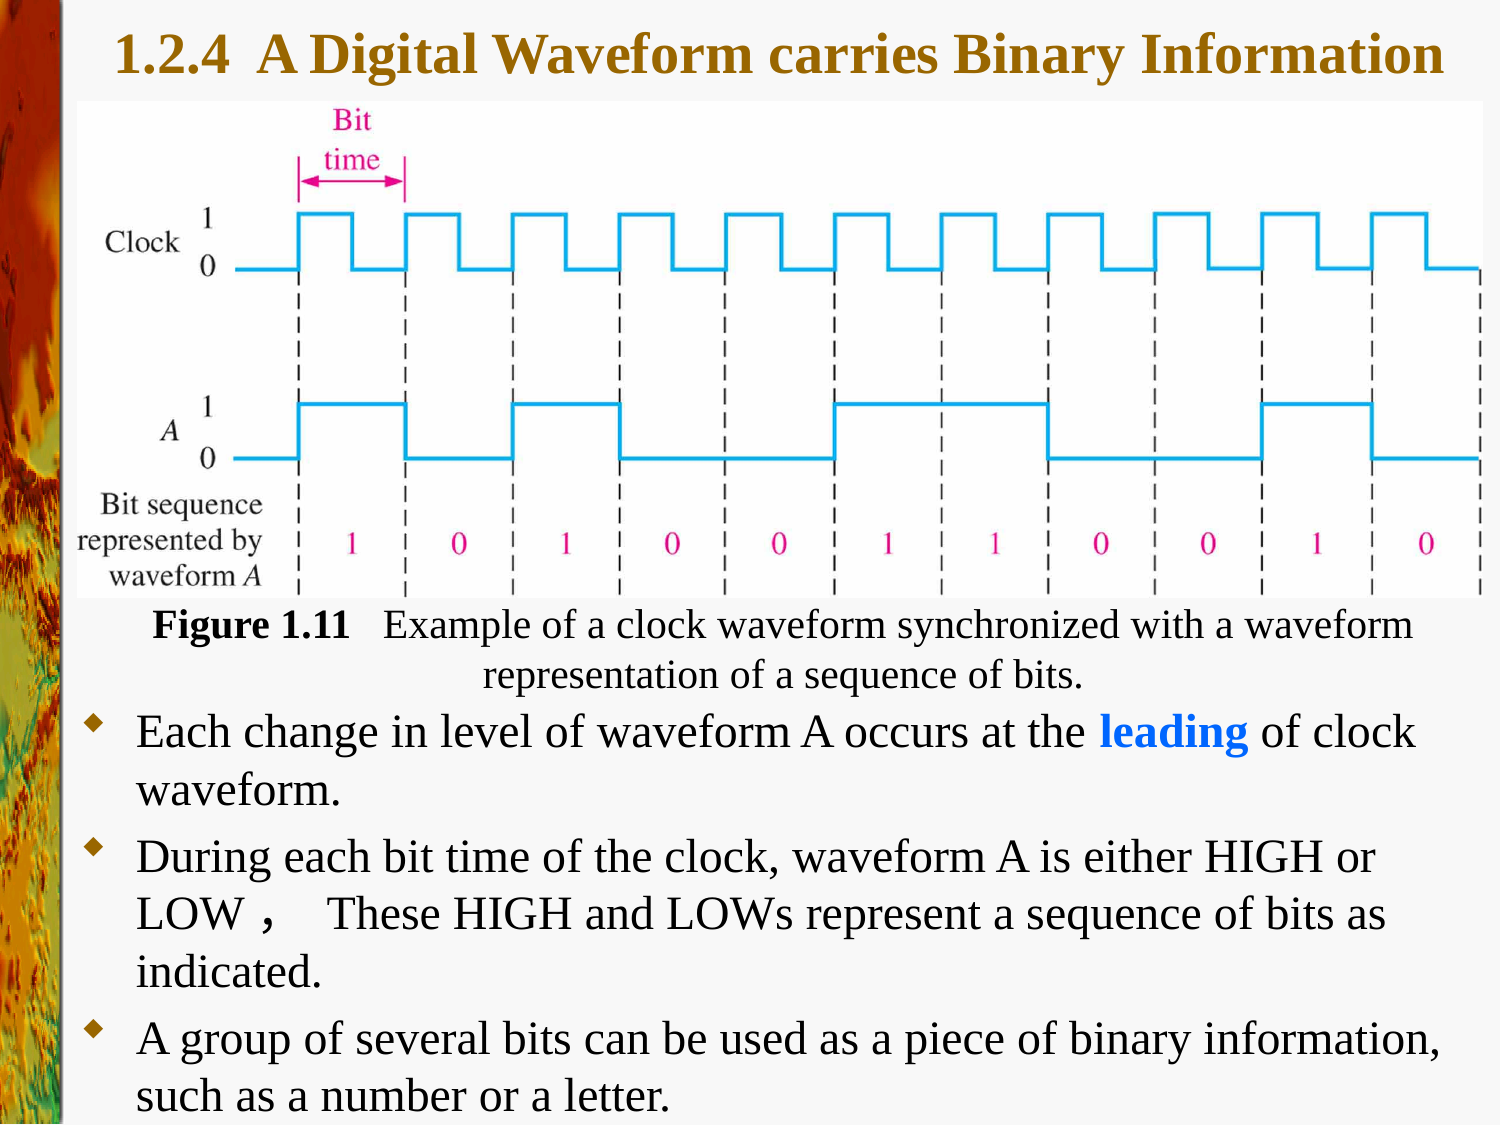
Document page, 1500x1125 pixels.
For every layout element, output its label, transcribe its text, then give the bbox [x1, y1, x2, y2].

text_box 1.2.4 A Digital Waveform carries Binary Information [64, 7, 1495, 93]
picture [76, 101, 1483, 599]
text_box Figure 1.11 Example of a clock waveform synchronized with a waveform representation of a sequence of bits. [108, 609, 1459, 685]
picture [0, 0, 65, 1124]
text_box Each change in level of waveform A occurs at the leading of clock waveform. During each bit time of the clock, waveform A is either HIGH or LOW， These HIGH and LOWs represent a sequence of bits as indicated. A group of several bits can be used as a piece of binary information, such as a number or a letter. [64, 692, 1483, 1125]
